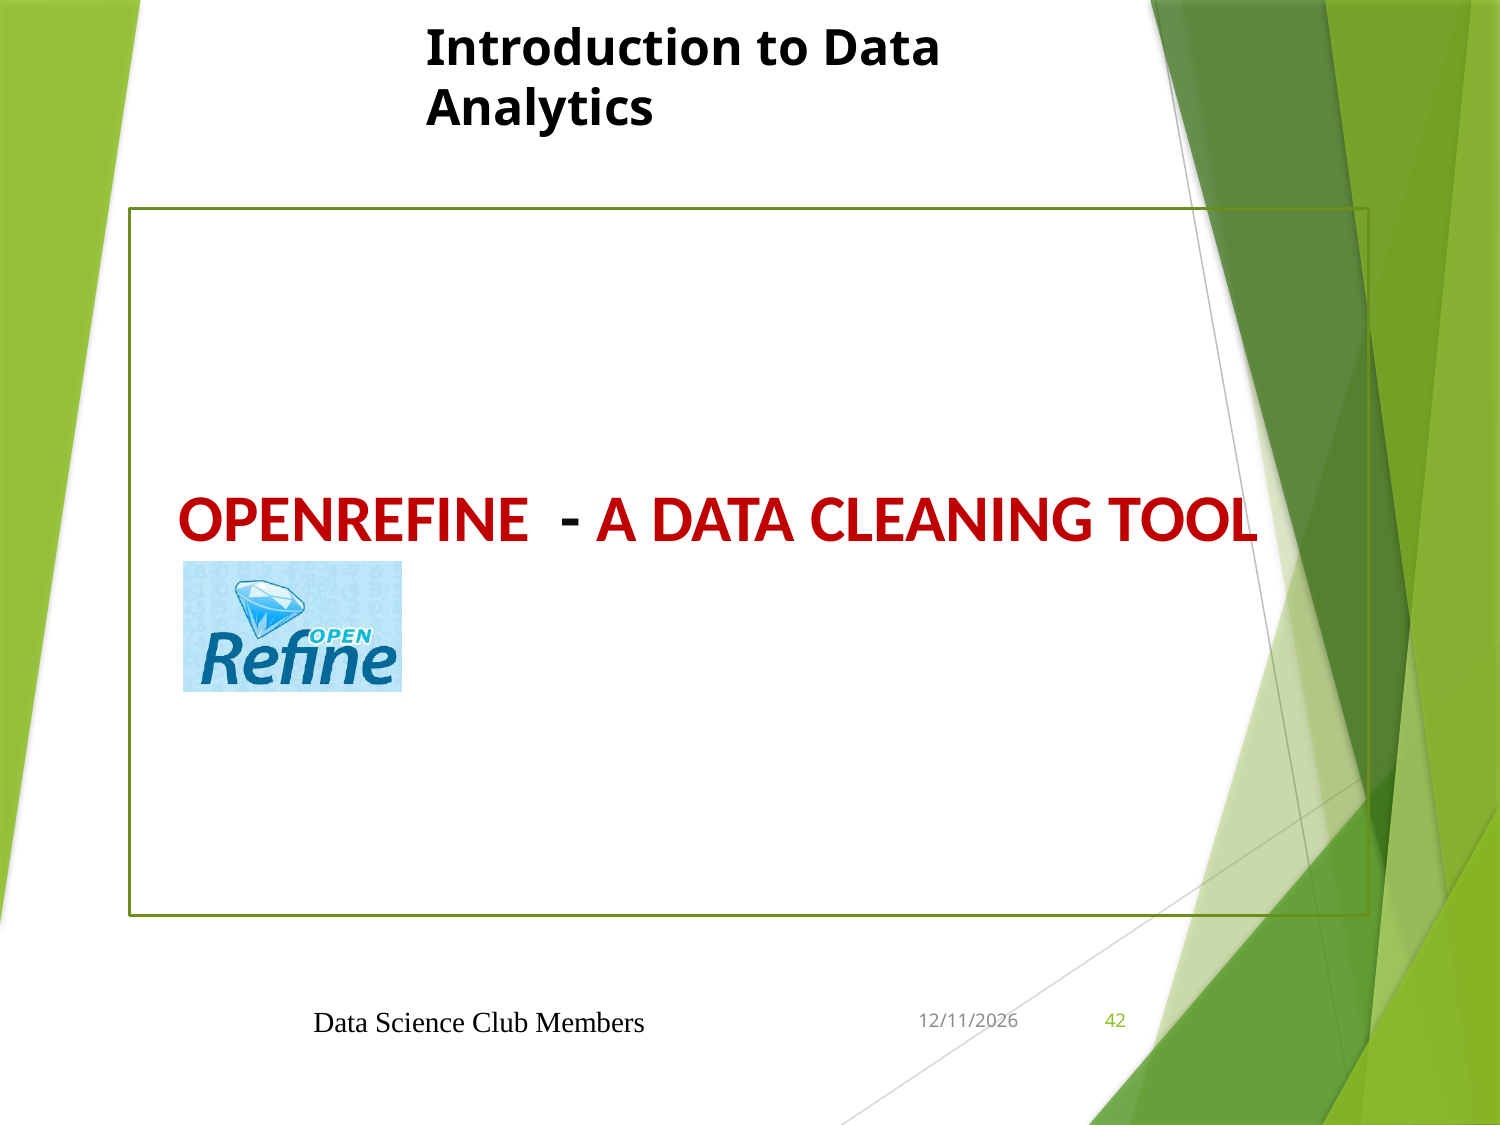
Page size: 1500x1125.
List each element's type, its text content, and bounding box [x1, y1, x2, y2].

picture [182, 561, 403, 693]
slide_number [886, 991, 1034, 1051]
slide_number 42 [1057, 991, 1142, 1051]
footer Data Science Club Members [99, 991, 859, 1051]
text_box [128, 207, 1370, 917]
